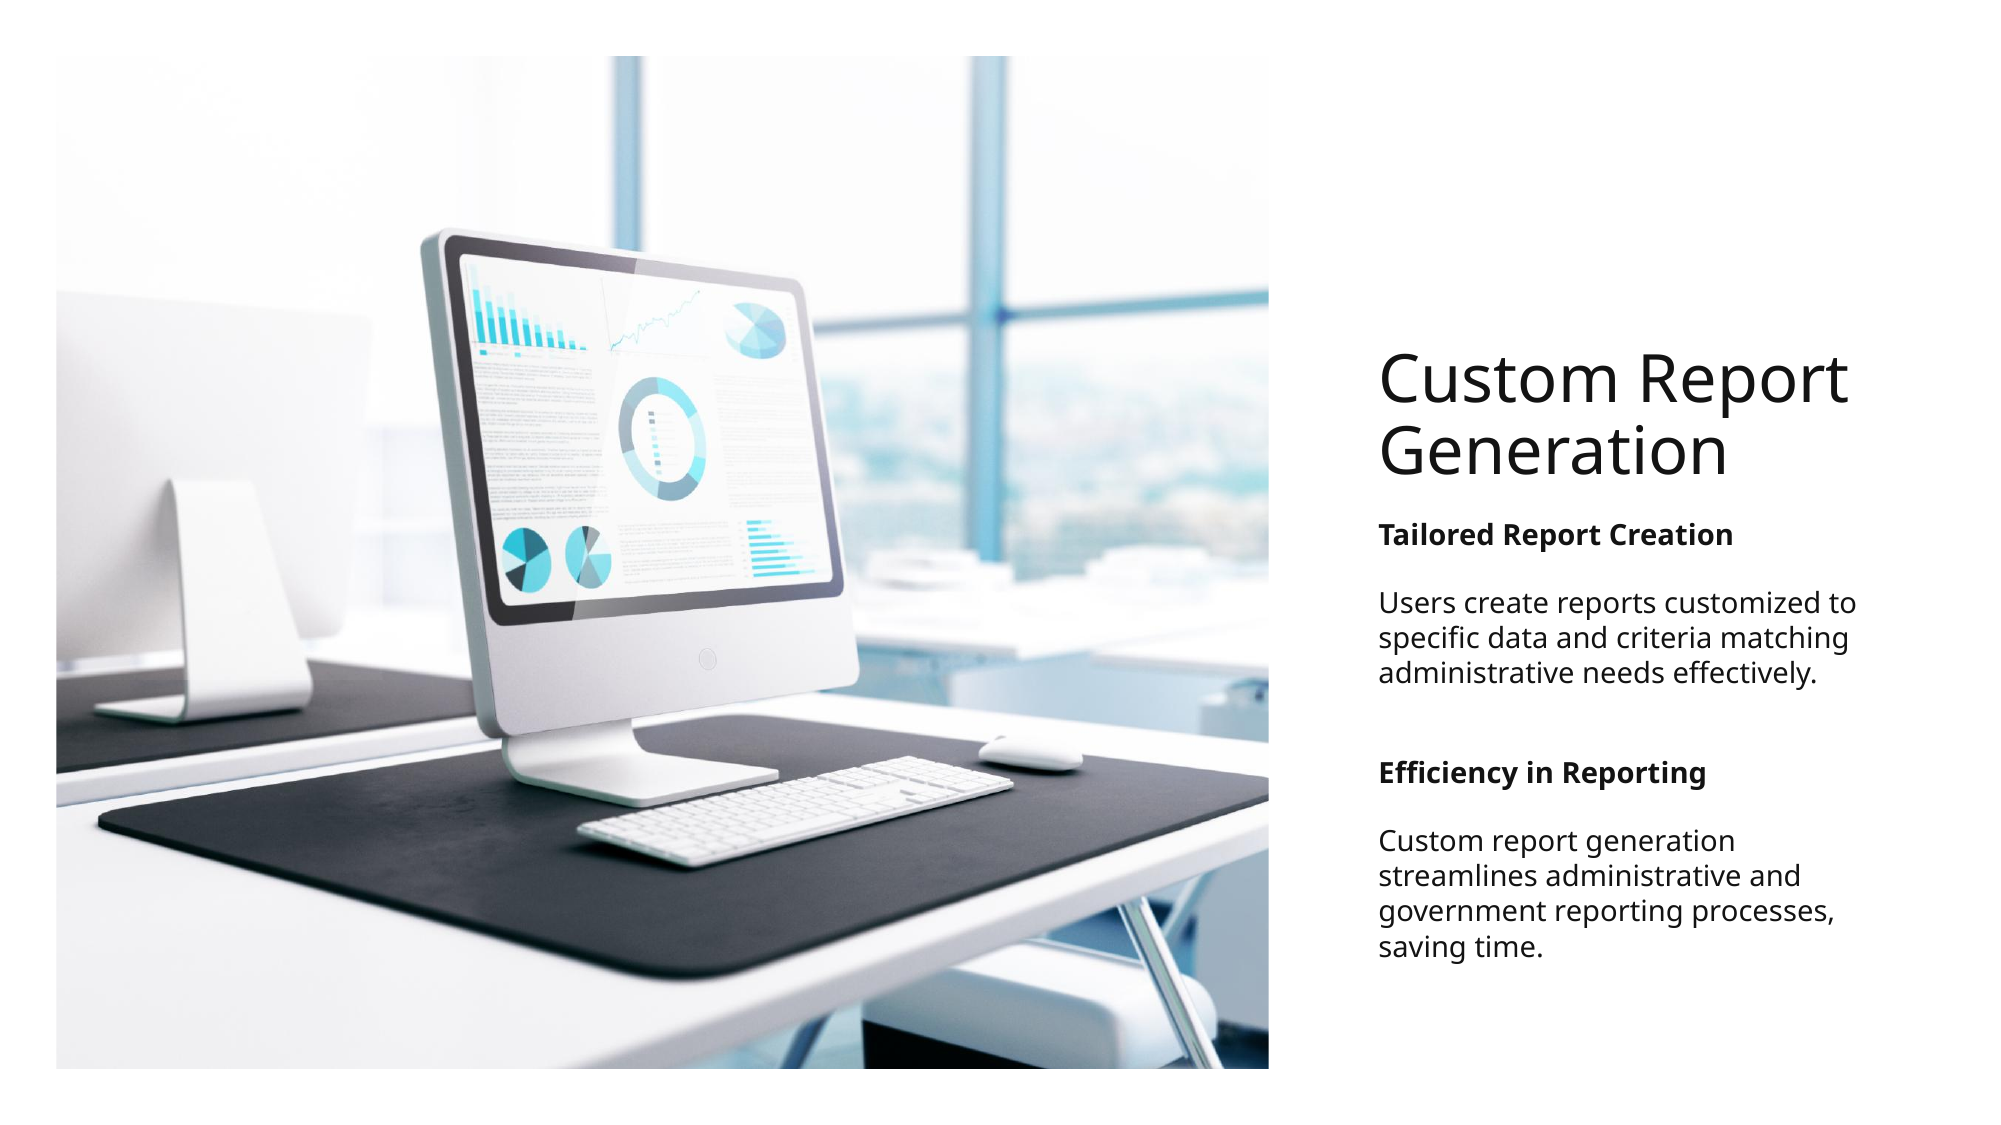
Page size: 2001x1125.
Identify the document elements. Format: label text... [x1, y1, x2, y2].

picture [56, 56, 1269, 1069]
text_box Tailored Report Creation Users create reports customized to specific data and criteria matching administrative needs effectively. Efficiency in Reporting Custom report generation streamlines administrative and government reporting processes, saving time. [1363, 508, 1901, 993]
title Custom Report Generation [1363, 176, 1901, 497]
